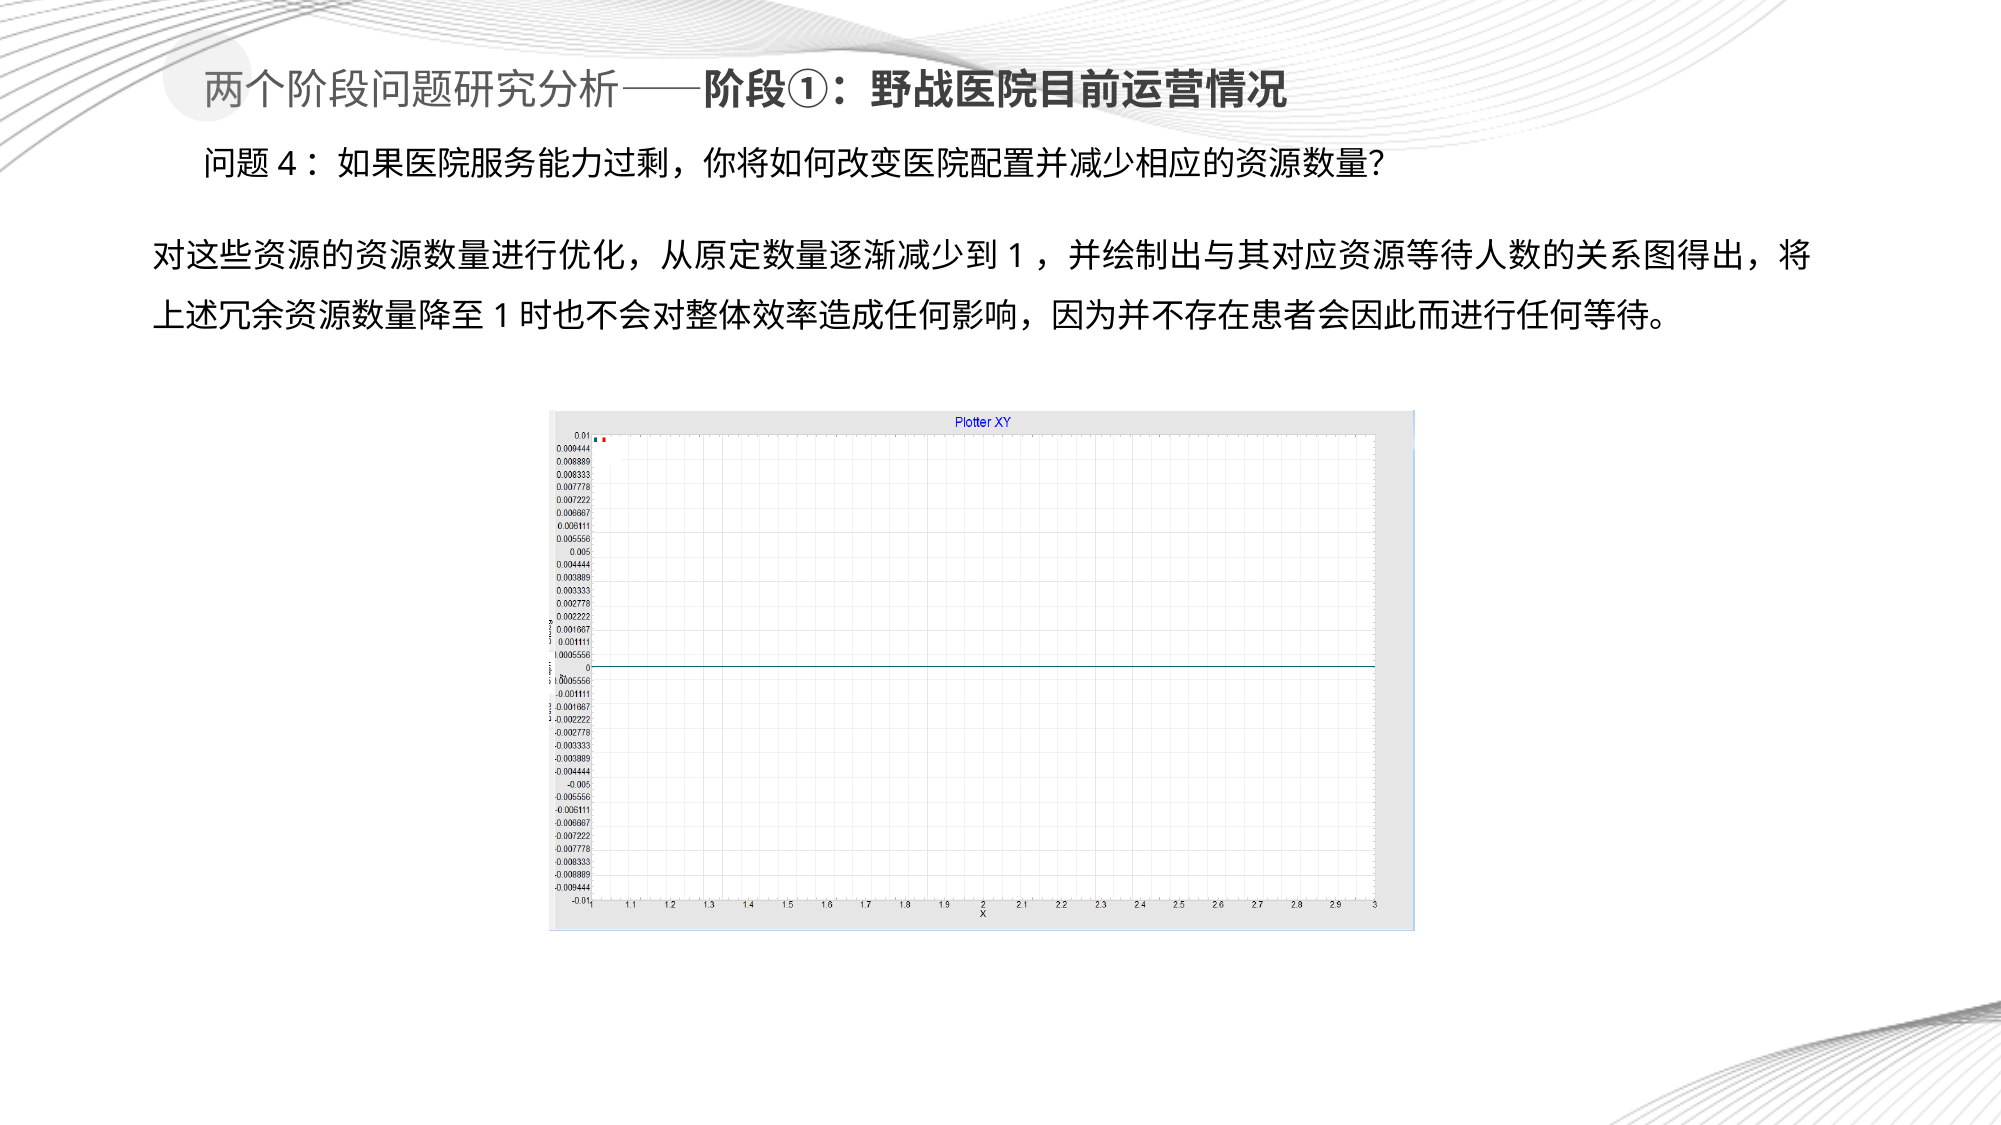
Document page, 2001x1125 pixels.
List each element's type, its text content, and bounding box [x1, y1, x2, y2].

picture [1463, 814, 2000, 1125]
picture [0, 0, 1936, 303]
picture [549, 410, 1415, 931]
text_box 对这些资源的资源数量进行优化，从原定数量逐渐减少到1，并绘制出与其对应资源等待人数的关系图得出，将上述冗余资源数量降至1时也不会对整体效率造成任何影响，因为并不存在患者会因此而进行任何等待。 [137, 303, 1827, 342]
